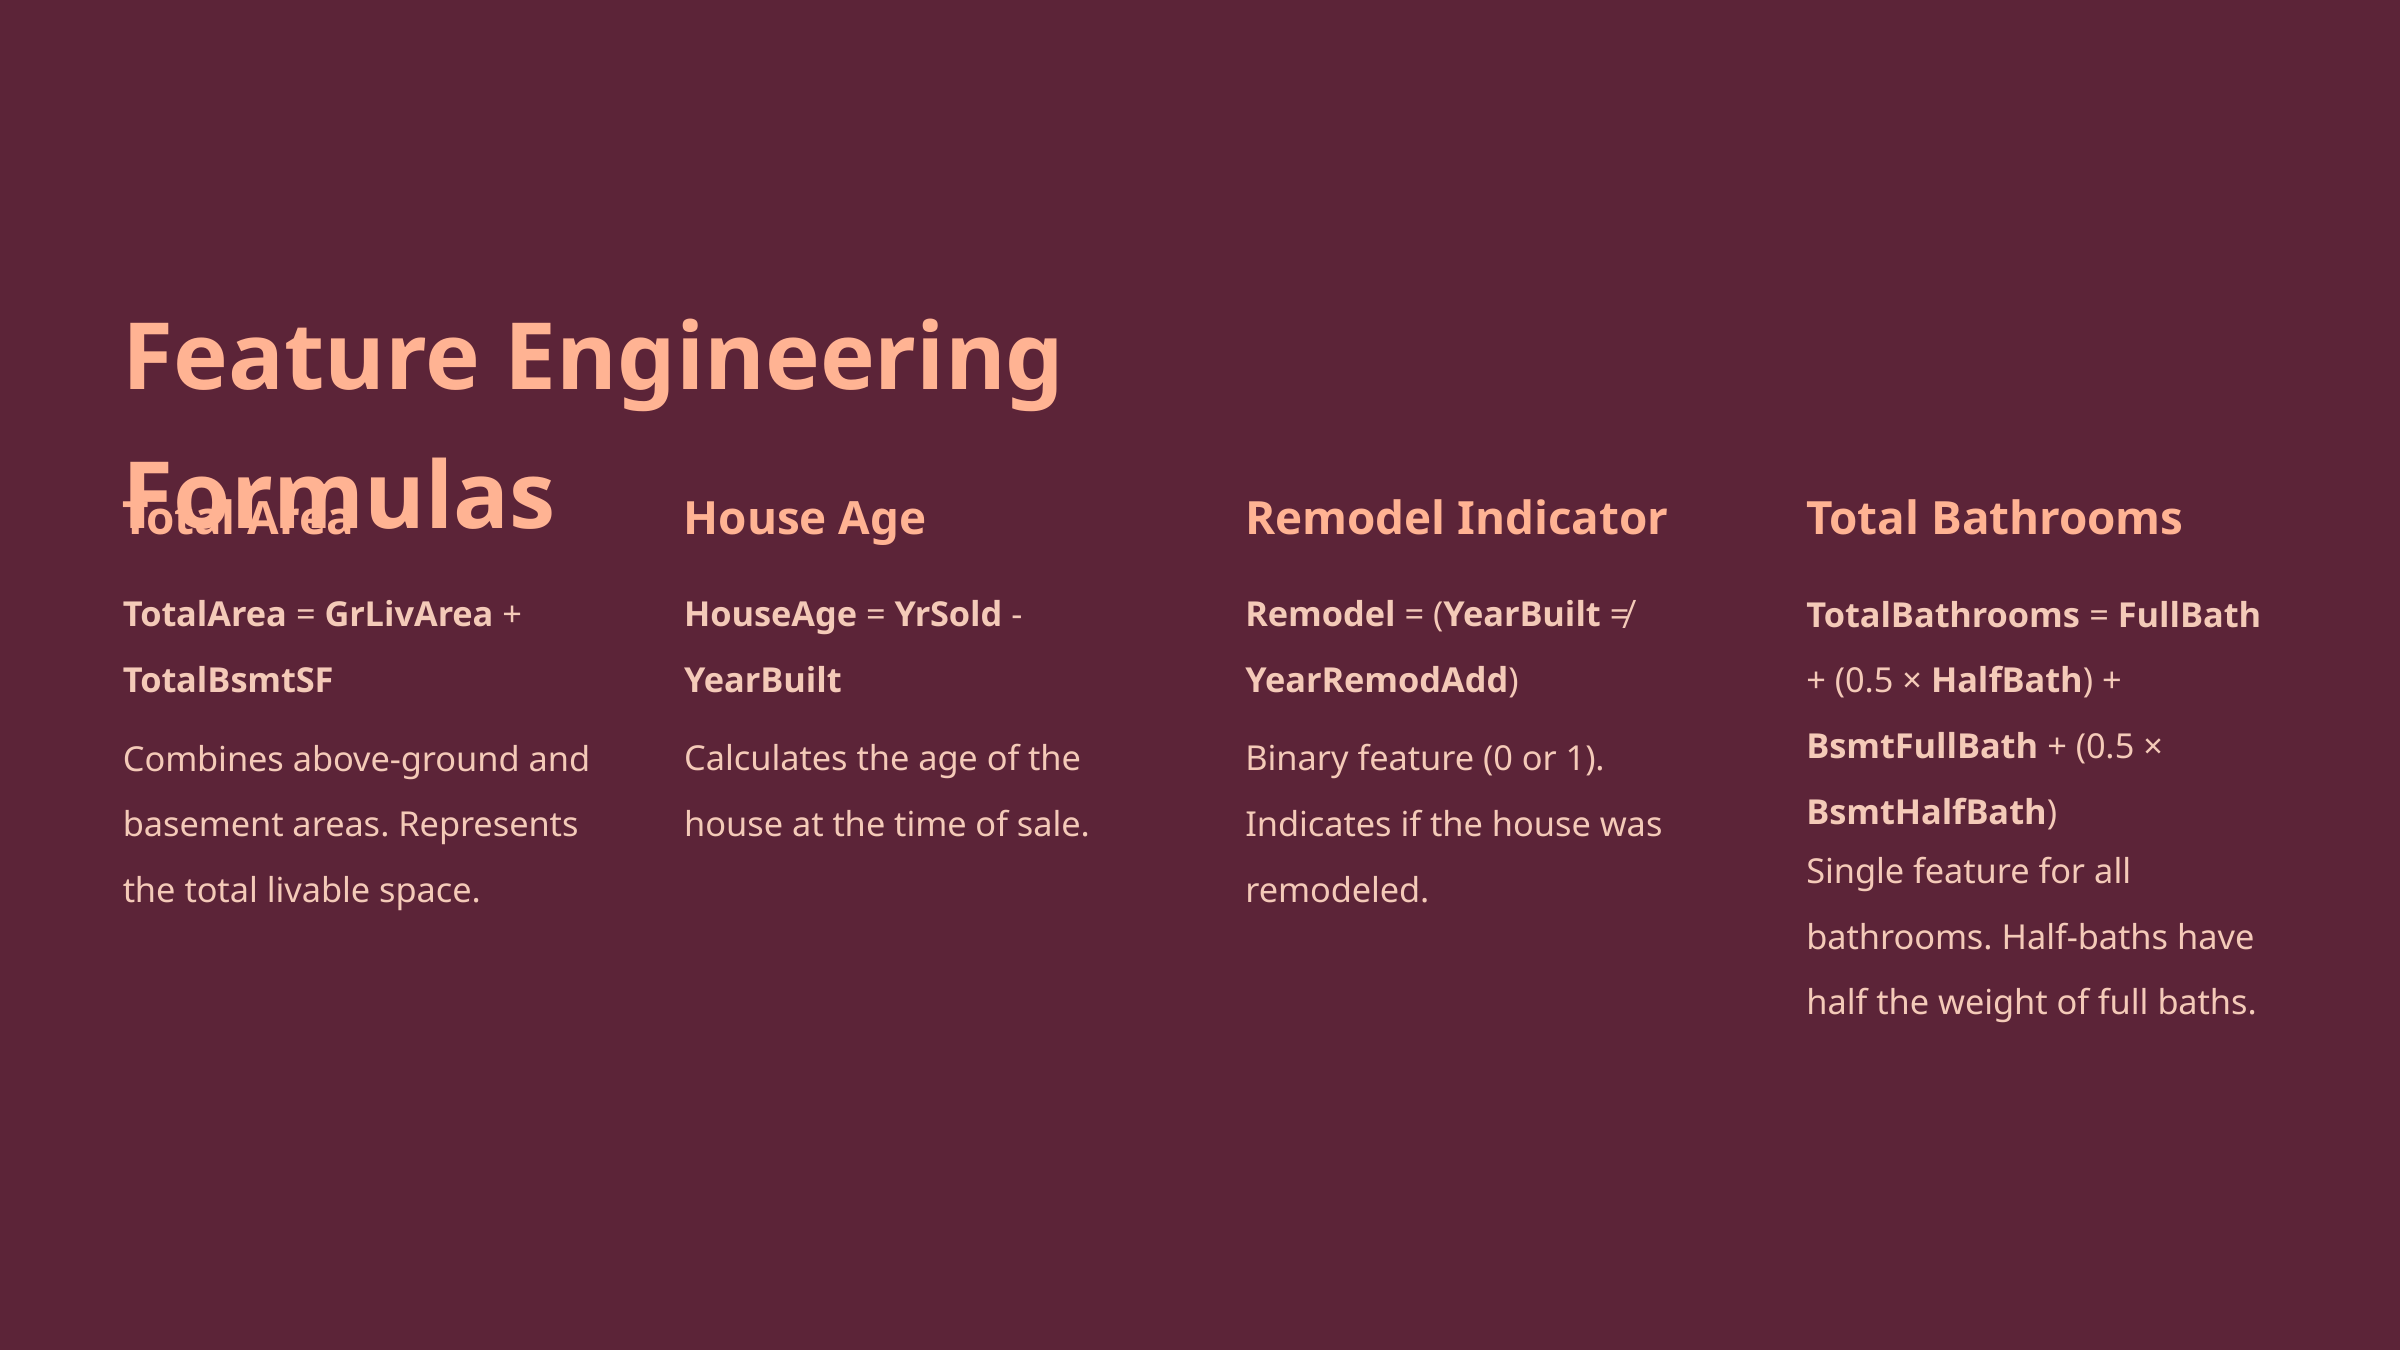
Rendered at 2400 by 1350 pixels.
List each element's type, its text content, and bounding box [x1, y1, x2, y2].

text_box HouseAge = YrSold - YearBuilt [684, 567, 1159, 681]
text_box Feature Engineering Formulas [122, 269, 1488, 387]
text_box Remodel Indicator [1245, 474, 1714, 533]
text_box Calculates the age of the house at the time of sale. [684, 711, 1159, 825]
text_box Combines above-ground and basement areas. Represents the total livable space. [122, 711, 598, 937]
text_box Single feature for all bathrooms. Half-baths have half the weight of full baths. [1806, 824, 2281, 1049]
text_box Remodel = (YearBuilt ≠ YearRemodAdd) [1245, 567, 1720, 681]
text_box Binary feature (0 or 1). Indicates if the house was remodeled. [1245, 711, 1720, 881]
text_box House Age [684, 474, 1153, 533]
text_box Total Bathrooms [1806, 474, 2275, 533]
text_box Total Area [122, 474, 592, 533]
text_box TotalBathrooms = FullBath + (0.5 × HalfBath) + BsmtFullBath + (0.5 × BsmtHalfBath) [1806, 567, 2281, 793]
text_box TotalArea = GrLivArea + TotalBsmtSF [122, 567, 598, 681]
